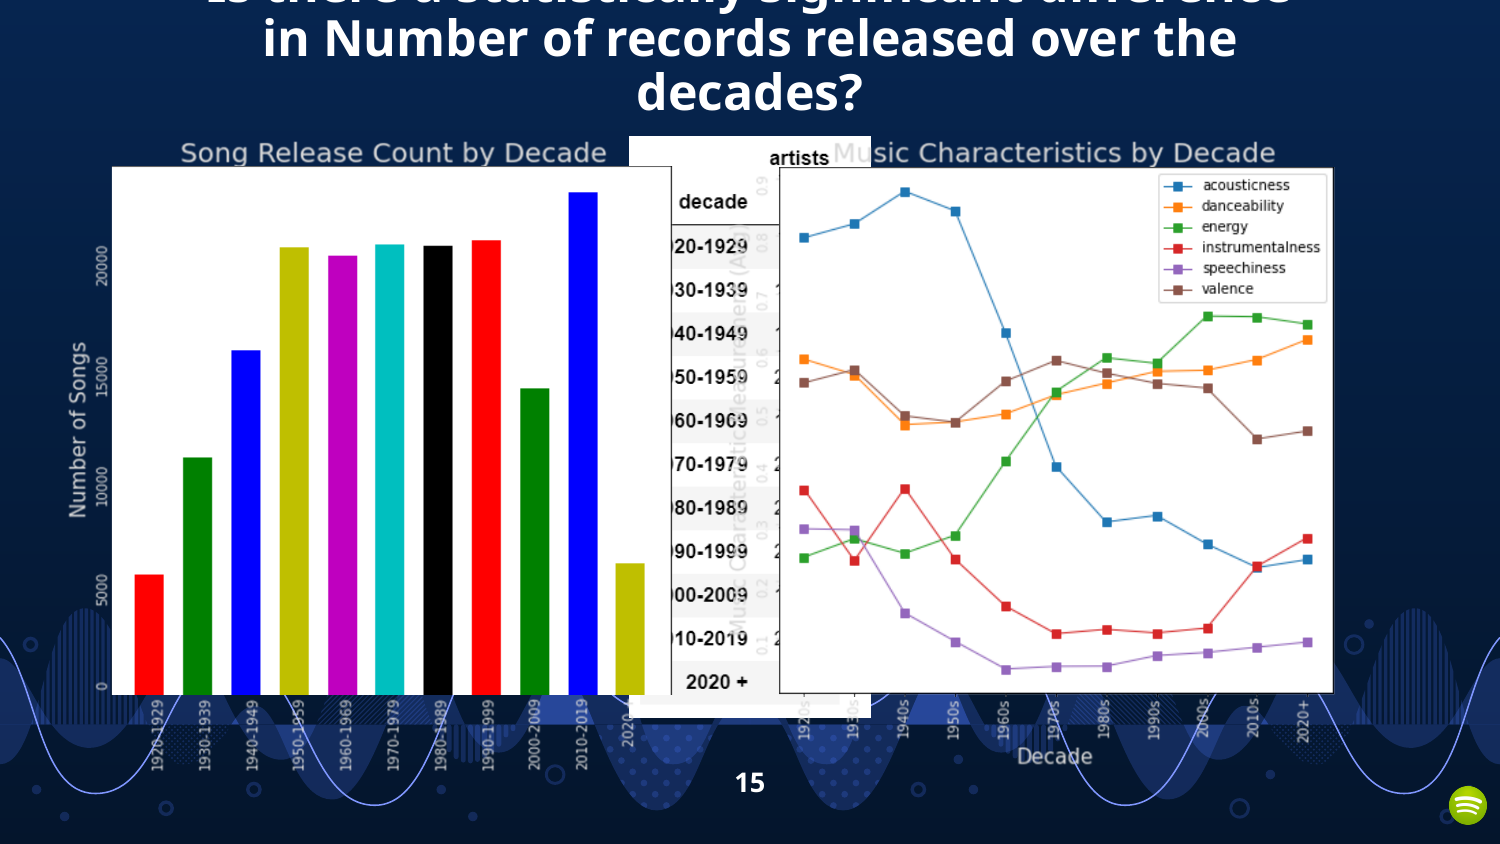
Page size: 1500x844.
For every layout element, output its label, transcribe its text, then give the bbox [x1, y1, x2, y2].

title Is there a statistically significant difference in Number of records released over the decades? [203, 56, 1297, 122]
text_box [0, 136, 1486, 773]
picture [1447, 783, 1490, 827]
slide_number 15 [705, 783, 795, 844]
